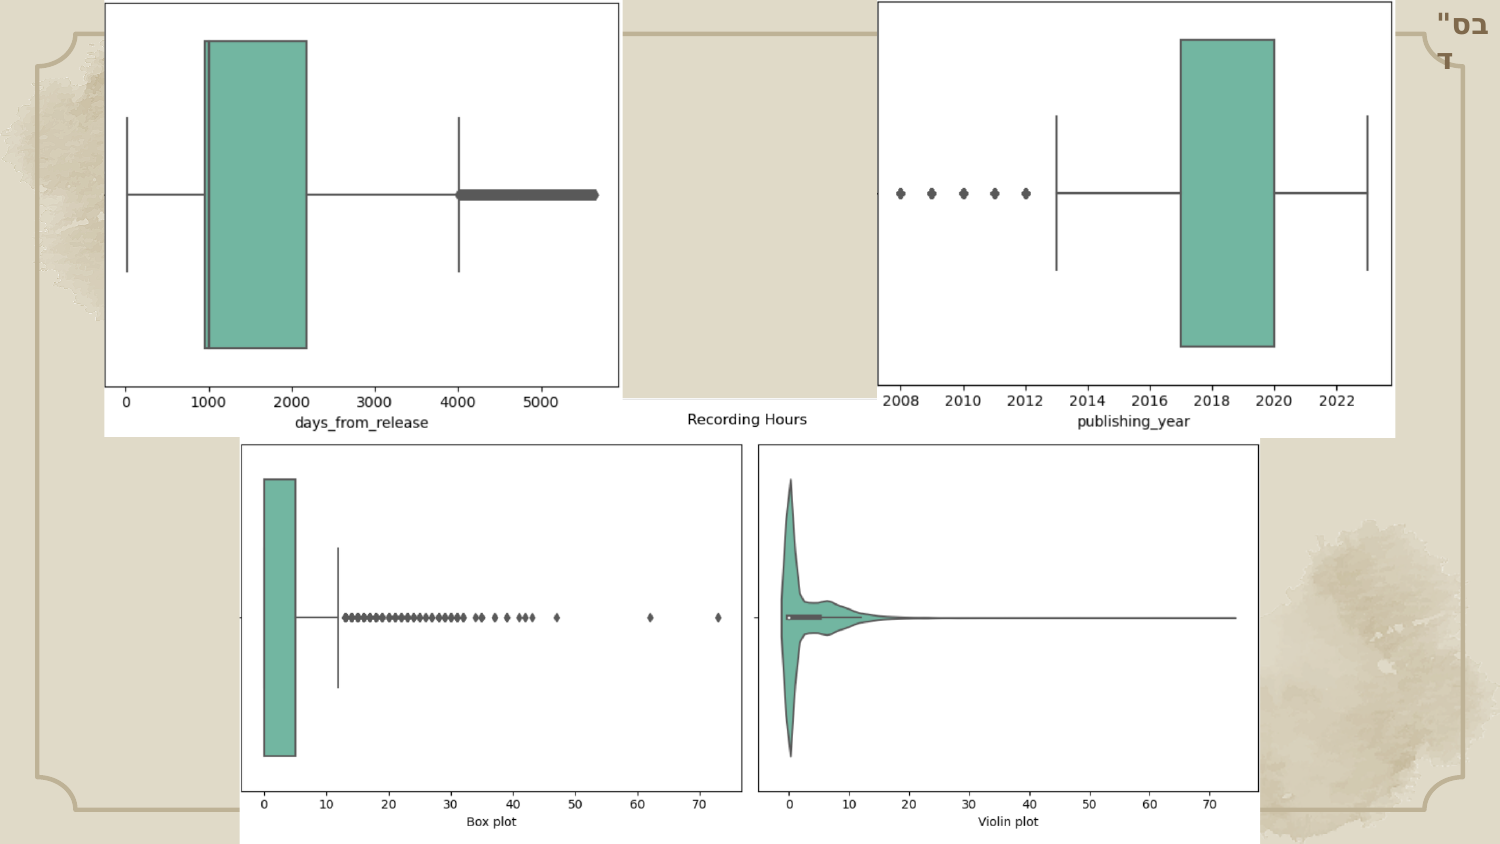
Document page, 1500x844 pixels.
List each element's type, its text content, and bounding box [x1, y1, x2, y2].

picture [104, 0, 1396, 844]
text_box בס"ד [1420, 0, 1500, 49]
